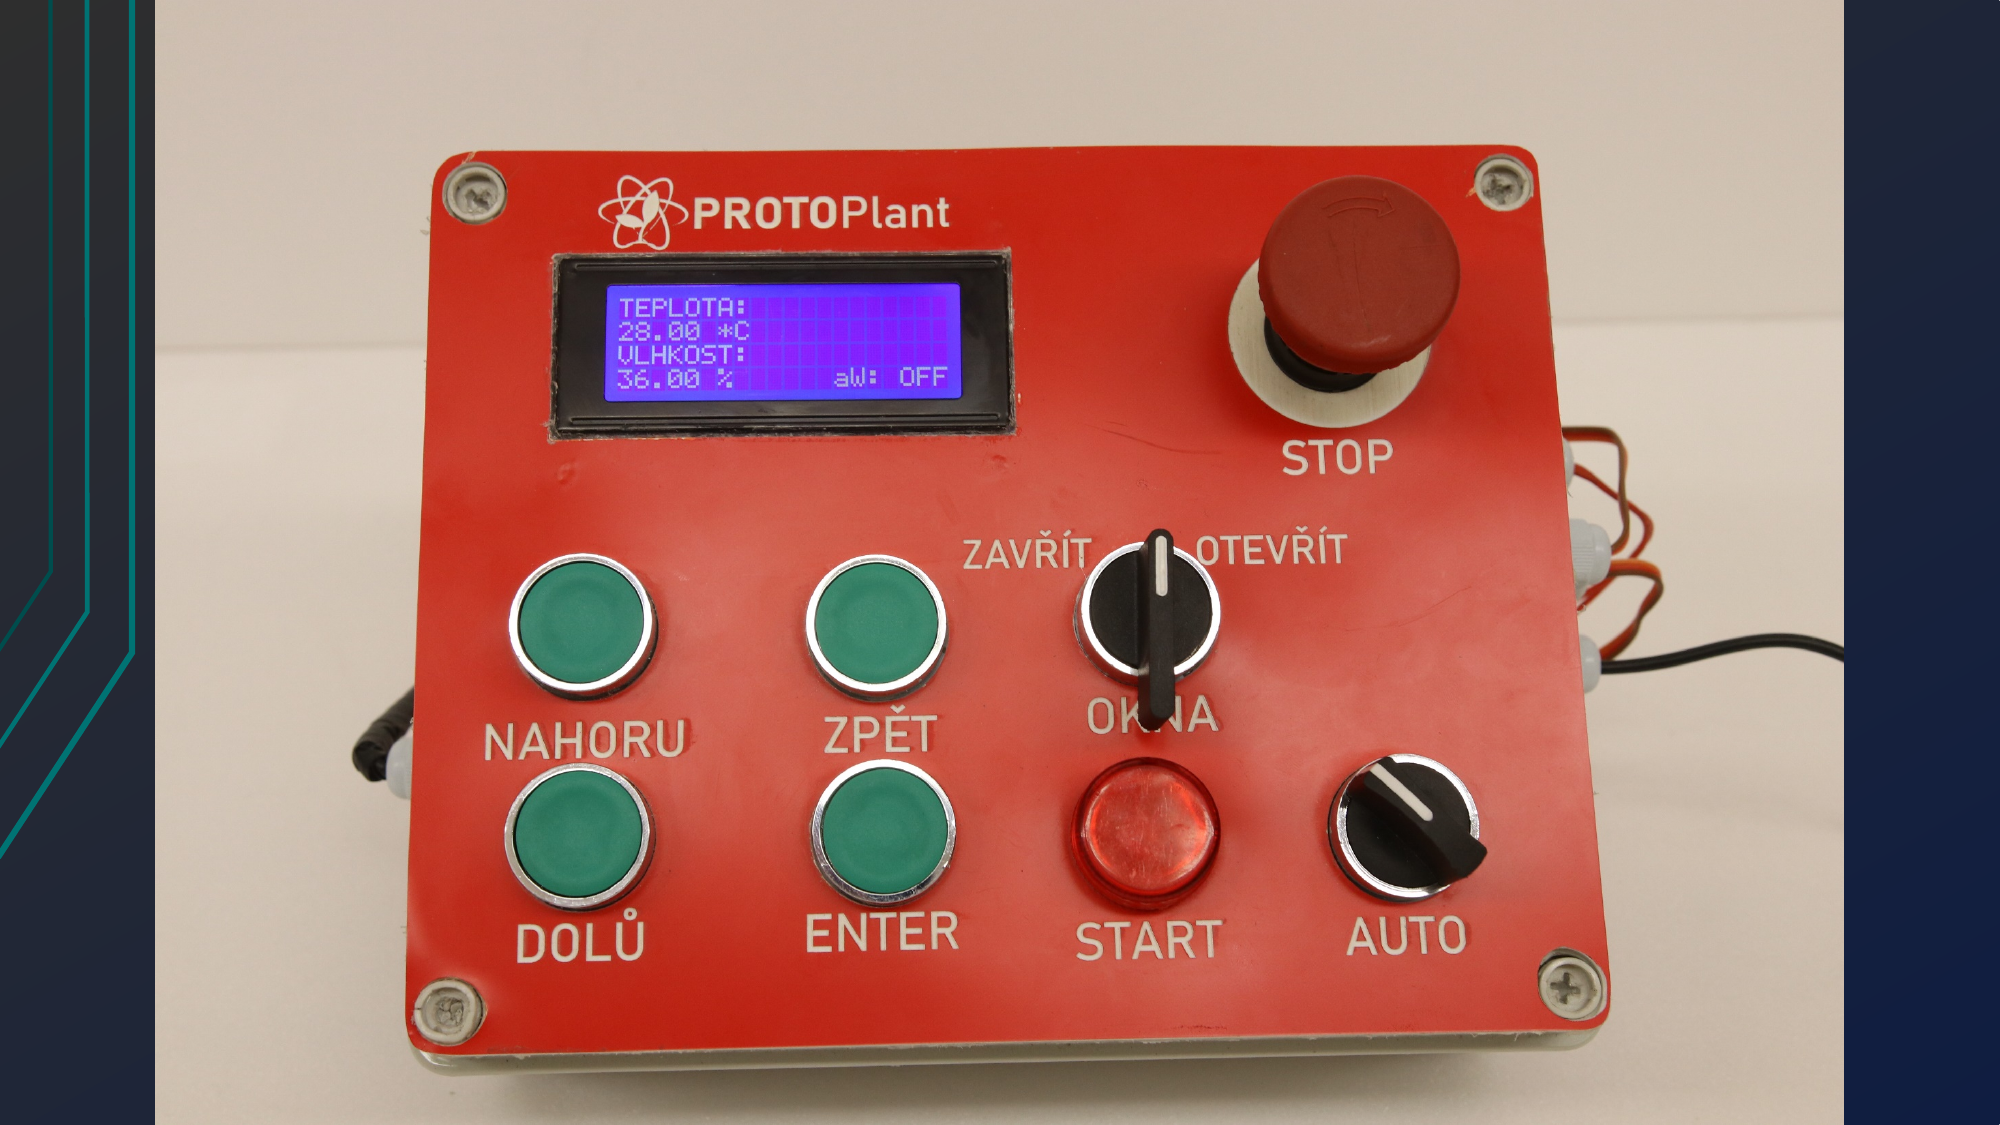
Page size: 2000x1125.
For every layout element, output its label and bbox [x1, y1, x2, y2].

picture [155, 0, 1844, 1125]
